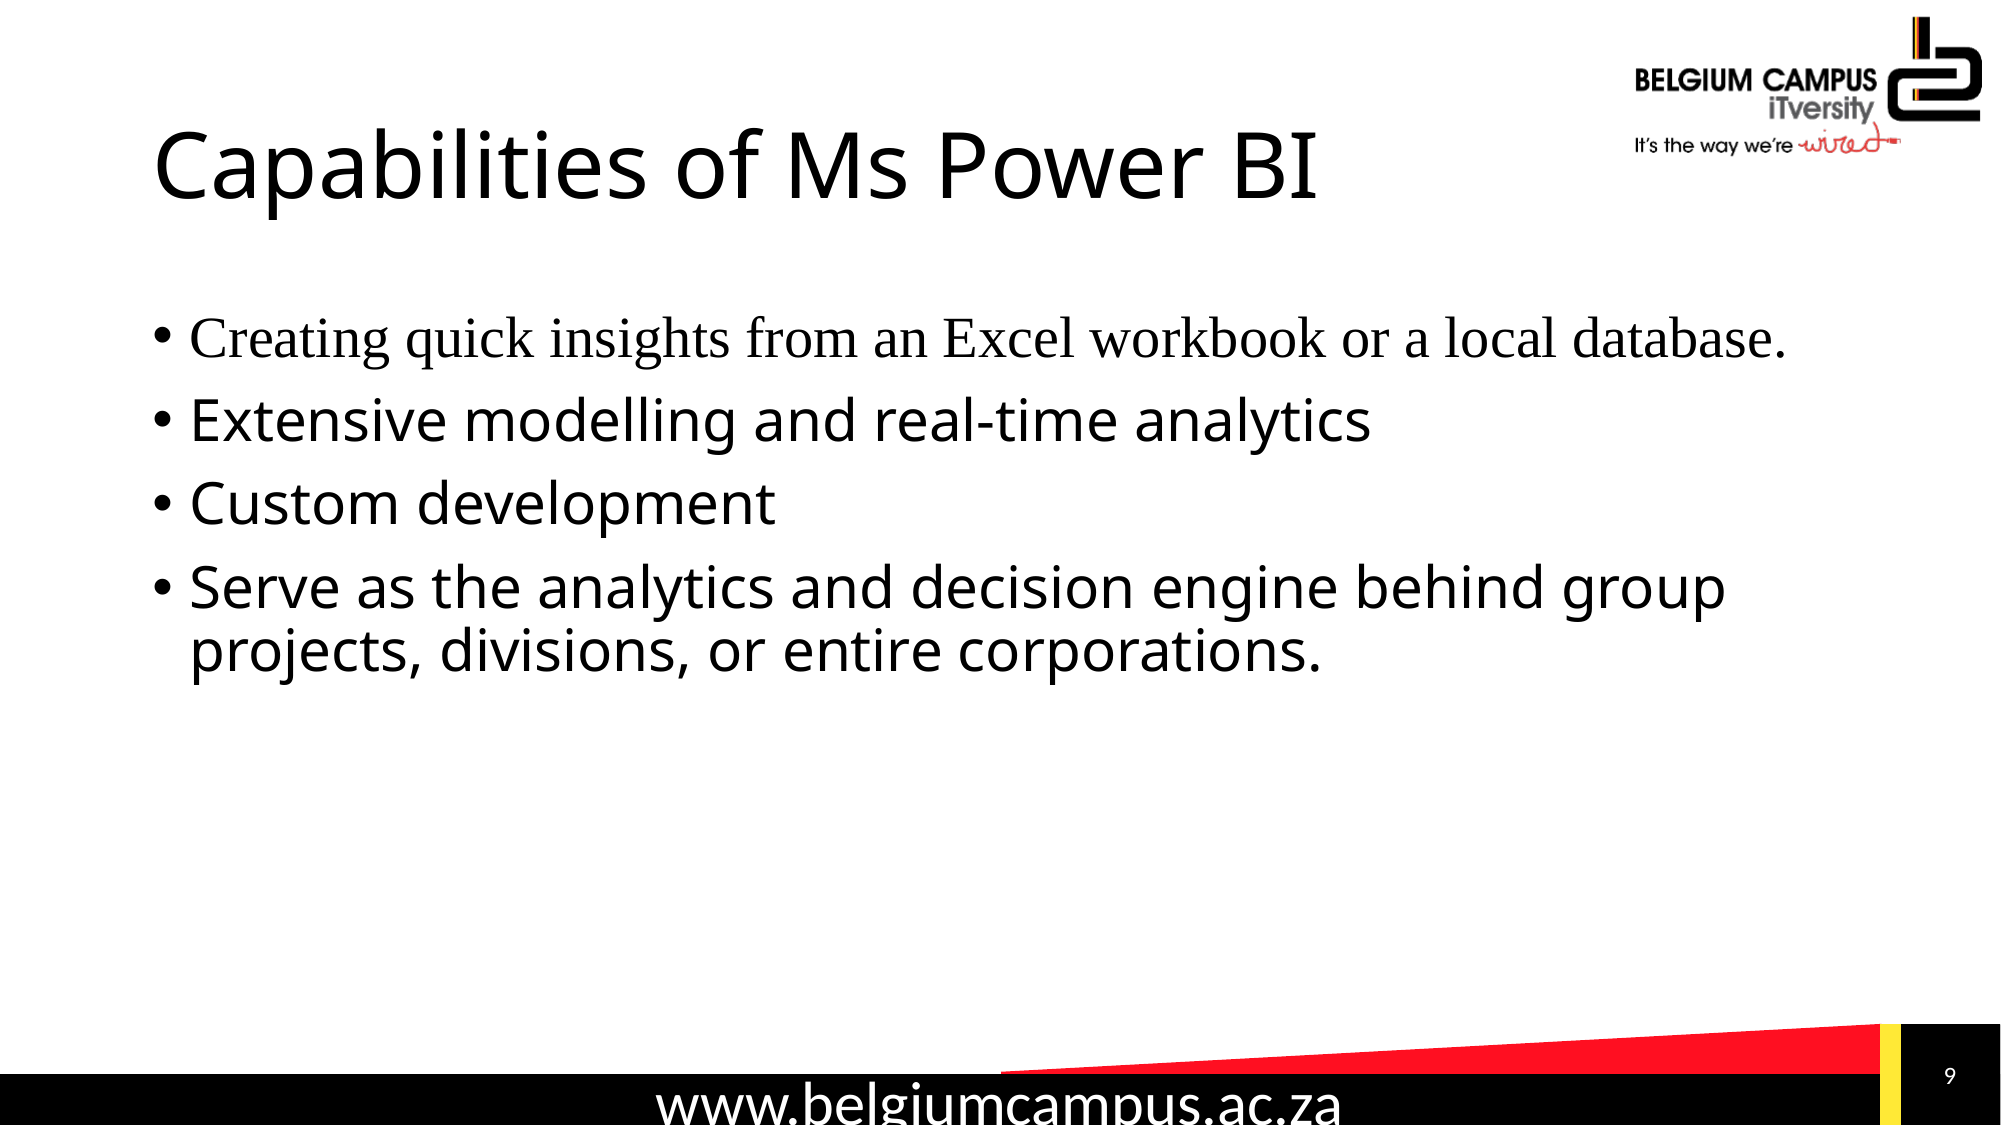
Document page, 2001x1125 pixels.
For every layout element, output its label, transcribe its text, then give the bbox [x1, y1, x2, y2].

list Creating quick insights from an Excel workbook or a local database. Extensive modelling and real-time analytics Custom development Serve as the analytics and decision engine behind group projects, divisions, or entire corporations. [137, 299, 1863, 1014]
picture [1631, 0, 1986, 198]
title Capabilities of Ms Power BI [137, 59, 1863, 278]
